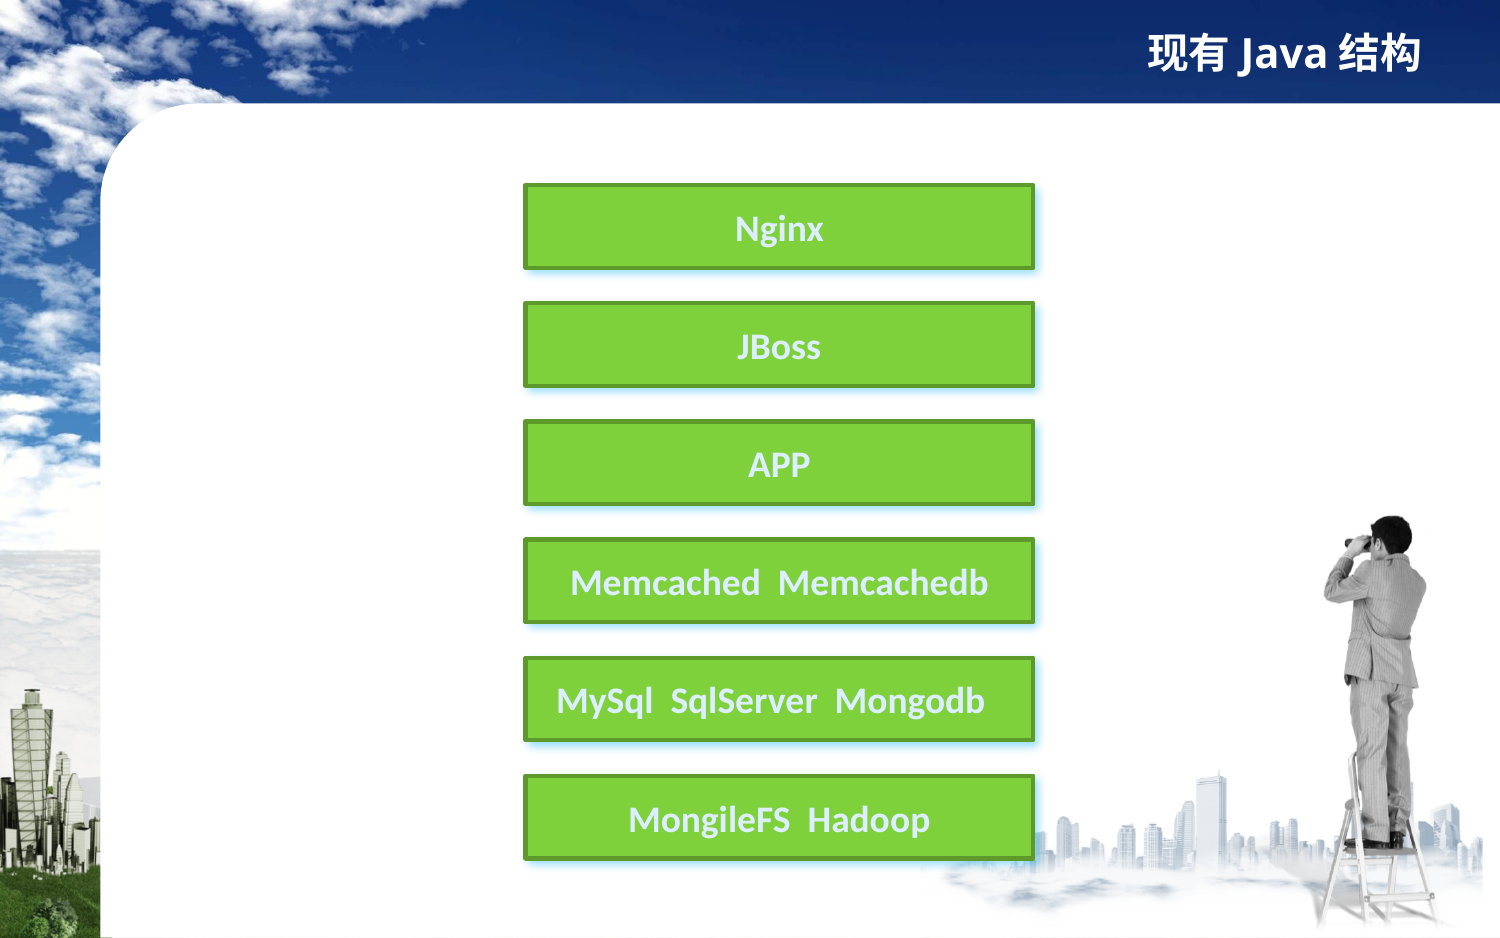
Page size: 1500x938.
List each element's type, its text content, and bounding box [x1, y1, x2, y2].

picture [0, 0, 1500, 938]
text_box APP [523, 419, 1035, 506]
text_box JBoss [523, 301, 1035, 388]
text_box Memcached Memcachedb [523, 537, 1035, 624]
picture [1175, 480, 1500, 938]
text_box 现有Java结构 [1132, 19, 1438, 85]
text_box MongileFS Hadoop [523, 774, 1035, 861]
text_box Nginx [523, 183, 1035, 270]
text_box MySql SqlServer Mongodb [523, 656, 1035, 742]
